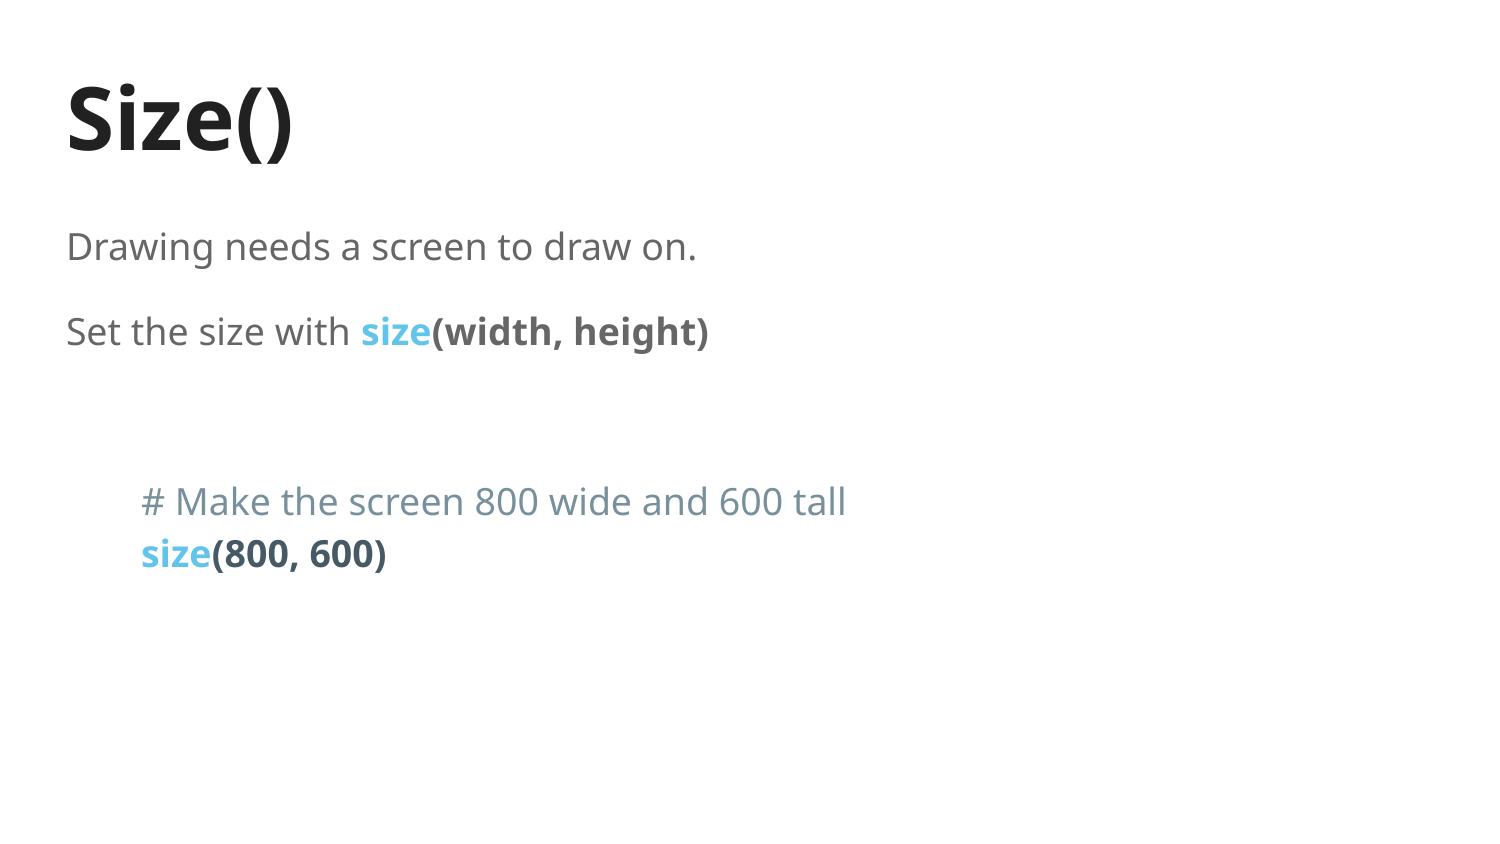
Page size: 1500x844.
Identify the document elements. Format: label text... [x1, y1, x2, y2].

title Size() [51, 48, 1449, 180]
list Drawing needs a screen to draw on. Set the size with size(width, height) # Make the screen 800 wide and 600 tall size(800, 600) [51, 201, 1449, 750]
